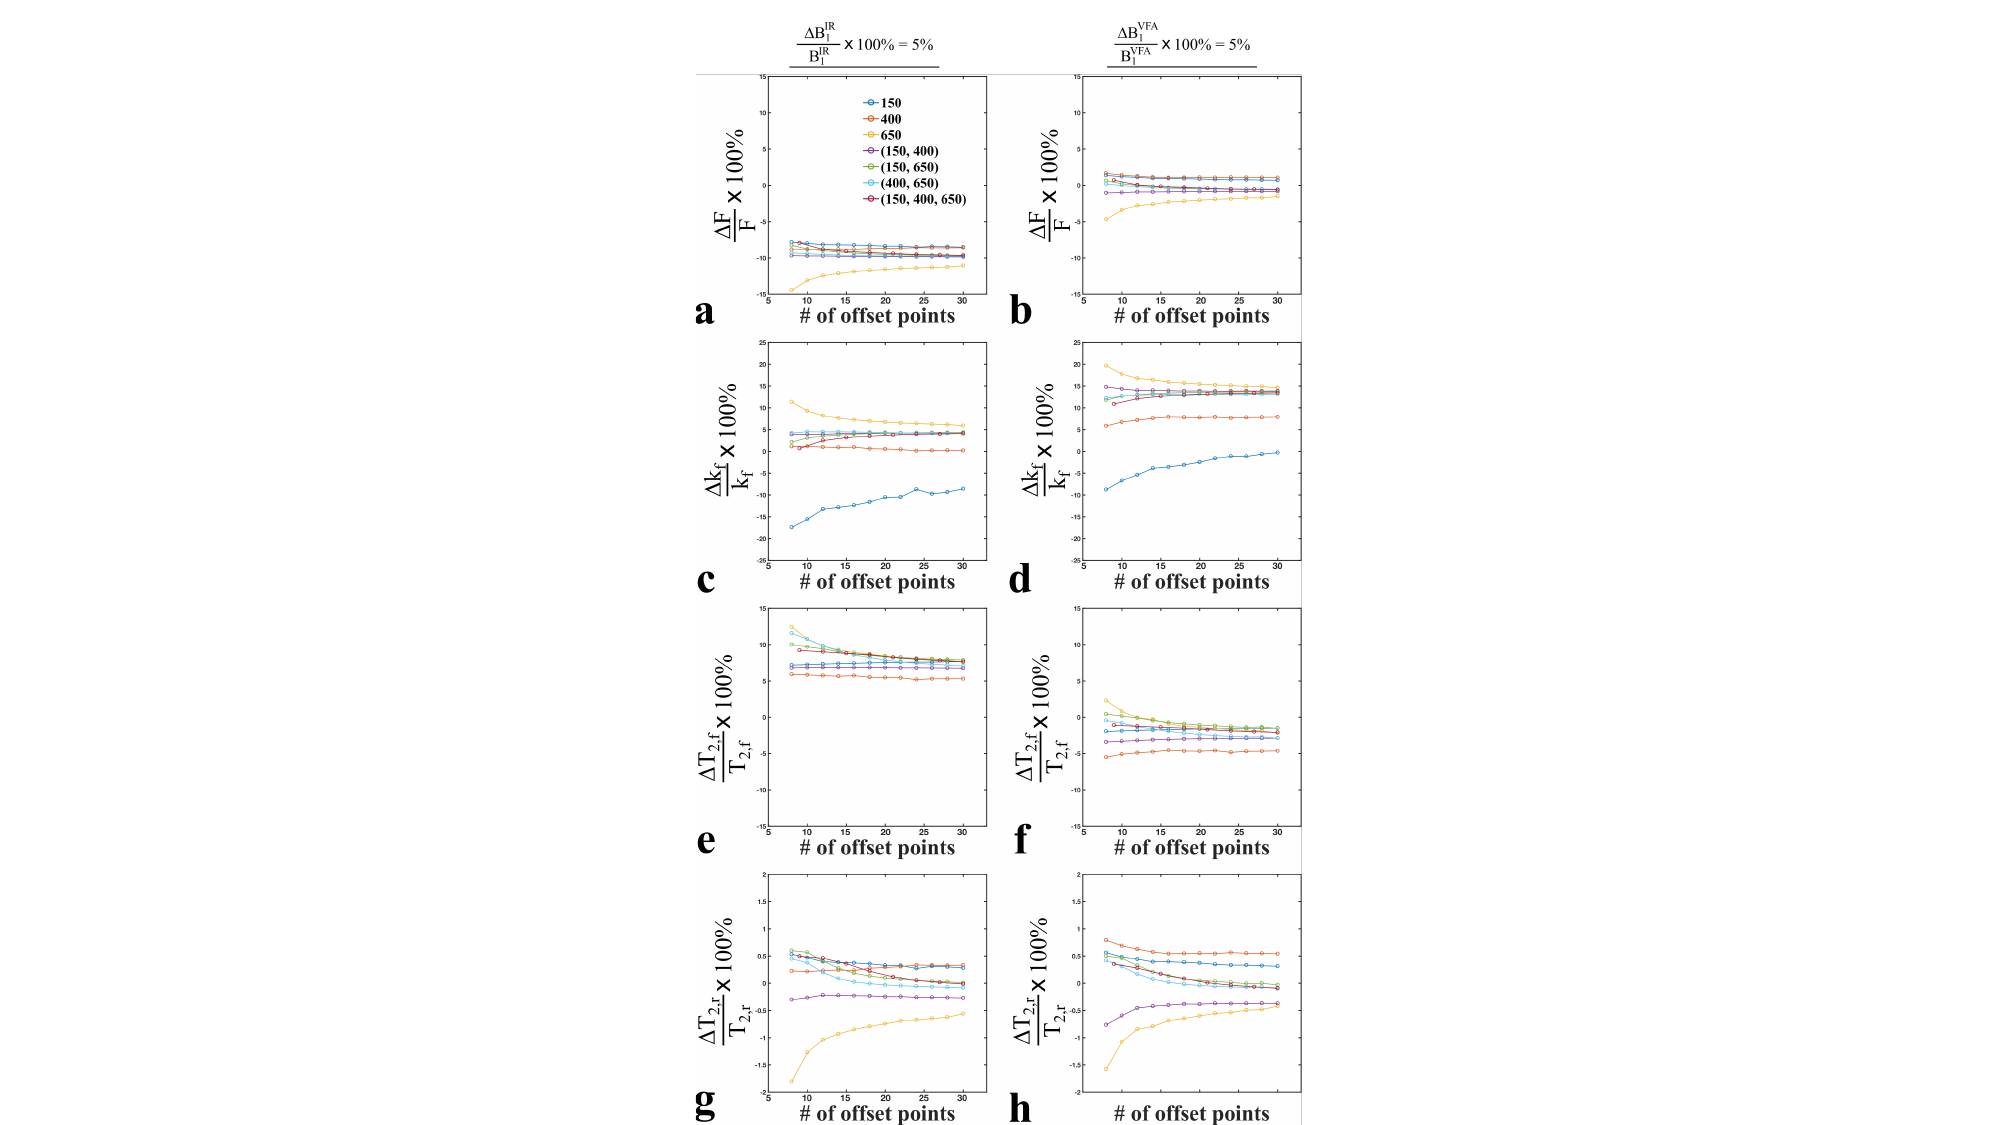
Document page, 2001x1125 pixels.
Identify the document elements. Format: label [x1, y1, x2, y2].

picture [695, 22, 1303, 1125]
